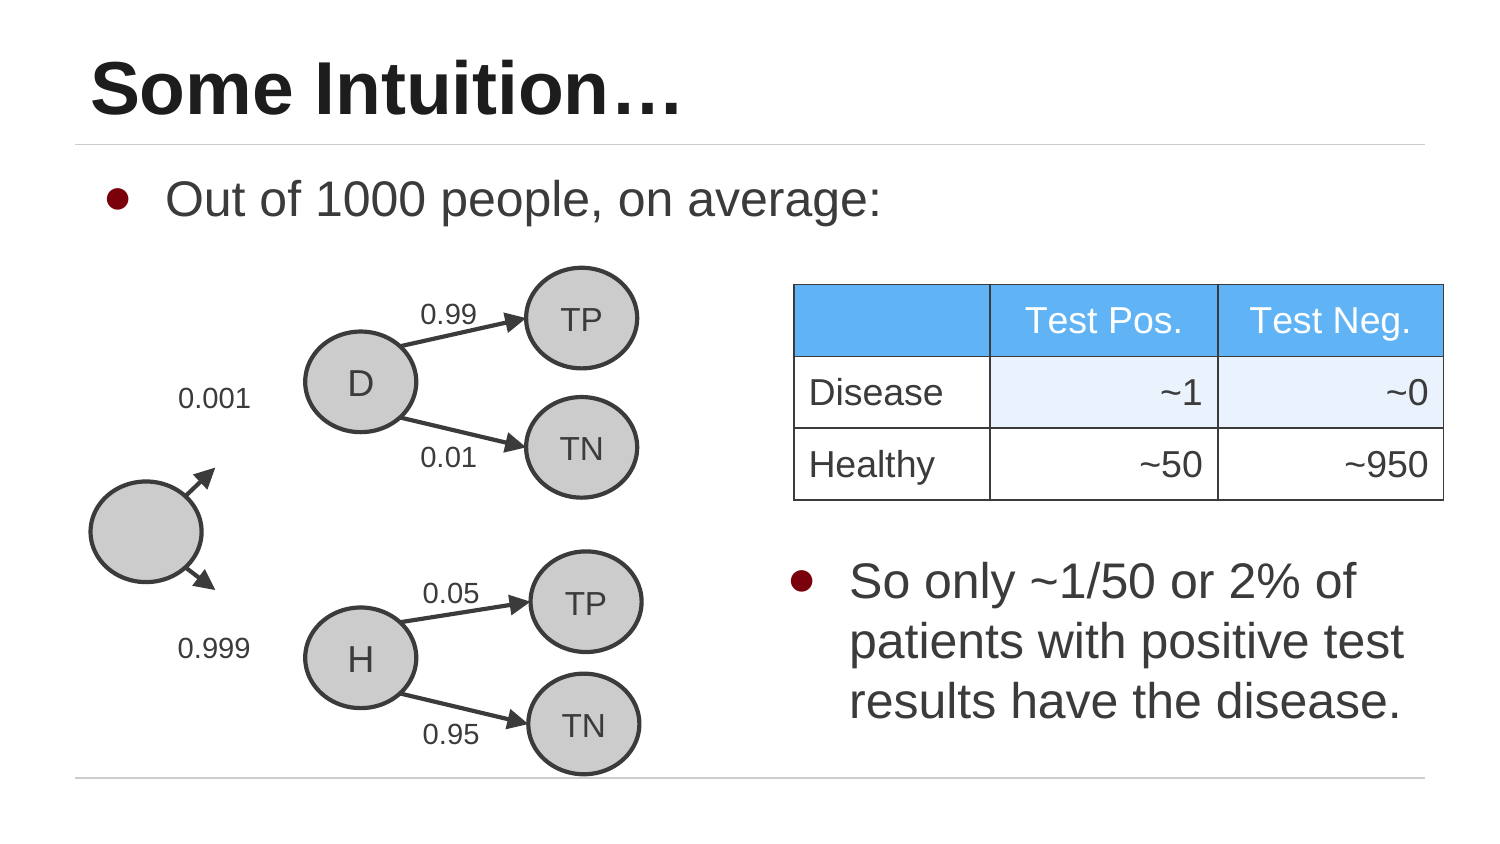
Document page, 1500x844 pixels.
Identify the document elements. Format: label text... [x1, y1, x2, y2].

table_cell ~0 [1219, 357, 1443, 427]
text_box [399, 317, 527, 347]
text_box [399, 601, 531, 623]
table_cell Healthy [795, 429, 989, 499]
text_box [185, 381, 306, 497]
text_box 0.95 [370, 695, 533, 770]
text_box 0.05 [370, 554, 533, 629]
table_header Test Neg. [1219, 285, 1443, 356]
text_box TP [530, 265, 640, 371]
text_box 0.001 [133, 360, 296, 434]
text_box D [303, 329, 419, 435]
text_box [399, 693, 529, 725]
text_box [399, 417, 527, 448]
text_box TN [530, 394, 640, 500]
table_cell ~50 [991, 429, 1217, 499]
text_box [88, 479, 204, 585]
text_box TN [533, 671, 642, 777]
text_box 0.999 [133, 610, 296, 684]
list Out of 1000 people, on average: [75, 151, 1425, 231]
text_box 0.99 [368, 276, 530, 350]
table_cell ~950 [1219, 429, 1443, 499]
table_cell Disease [795, 357, 989, 427]
table_header [795, 285, 989, 356]
text_box H [303, 605, 419, 711]
text_box So only ~1/50 or 2% of patients with positive test results have the disease. [759, 533, 1472, 784]
text_box TP [533, 549, 644, 655]
text_box 0.01 [368, 418, 530, 493]
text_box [185, 567, 306, 659]
table_cell ~1 [991, 357, 1217, 427]
title Some Intuition… [75, 33, 1438, 145]
table_header Test Pos. [991, 285, 1217, 356]
